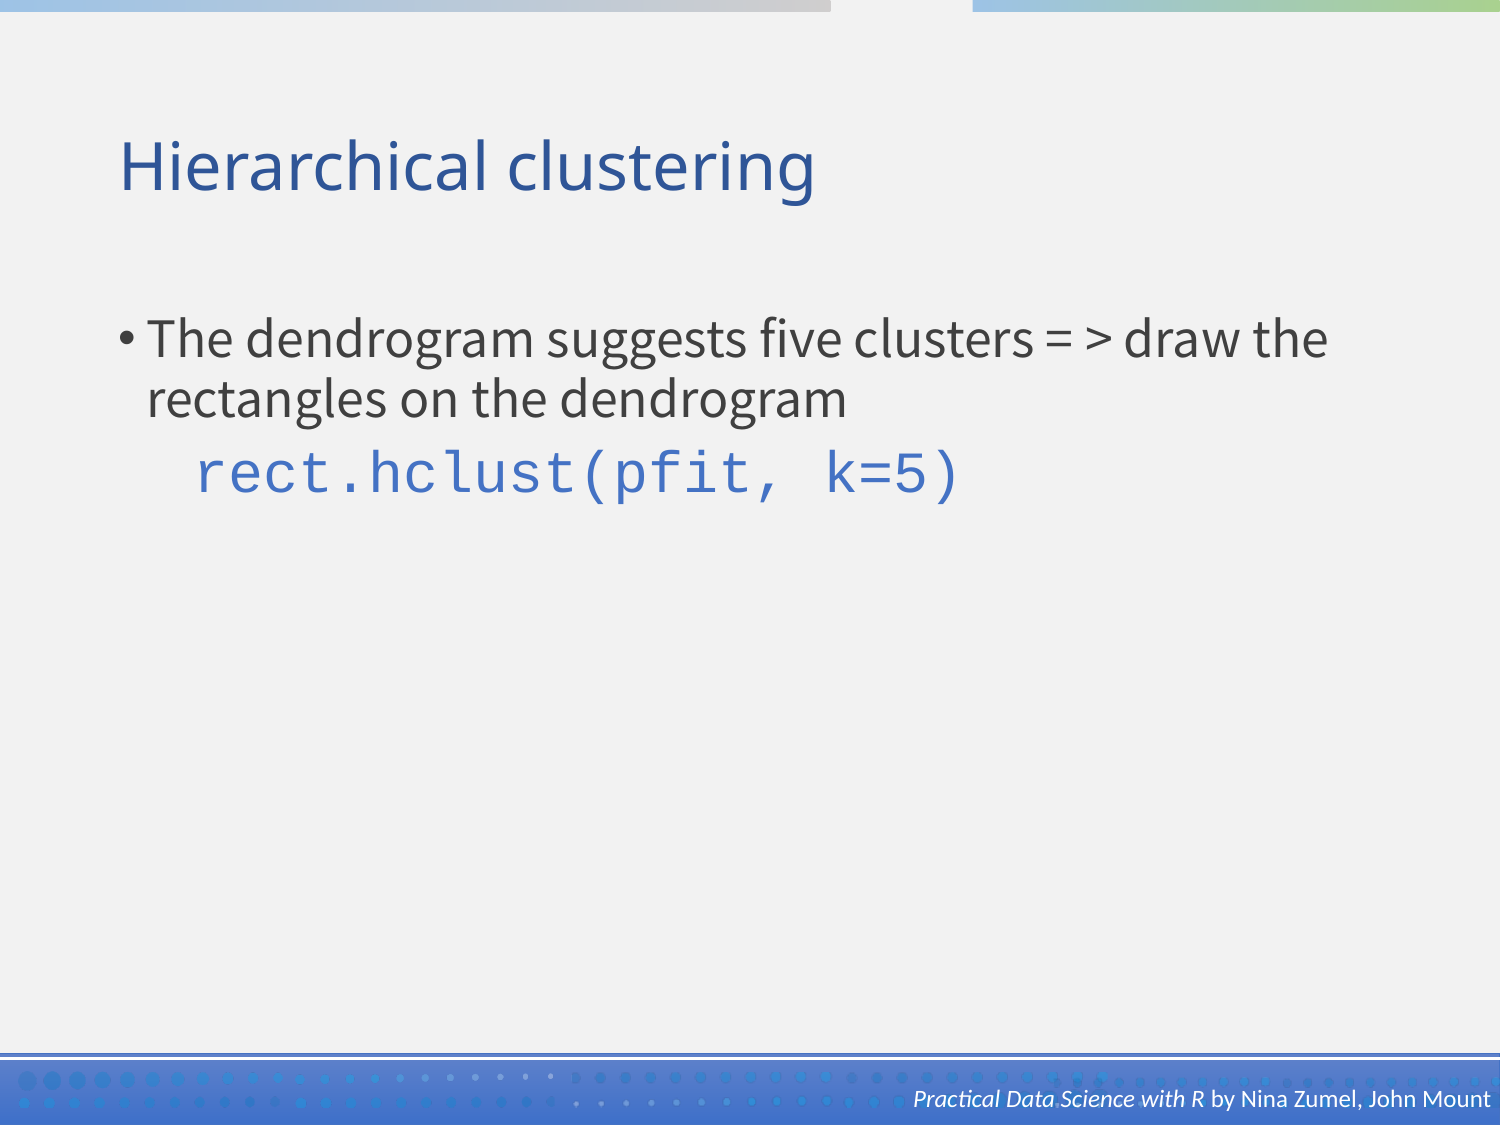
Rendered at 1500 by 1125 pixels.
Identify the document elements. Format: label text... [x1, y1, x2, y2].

title Hierarchical clustering [103, 59, 1397, 278]
list The dendrogram suggests five clusters = > draw the rectangles on the dendrogram rect.hclust(pfit, k=5) [103, 299, 1397, 1014]
text_box Practical Data Science with R by Nina Zumel, John Mount [898, 1074, 1500, 1120]
